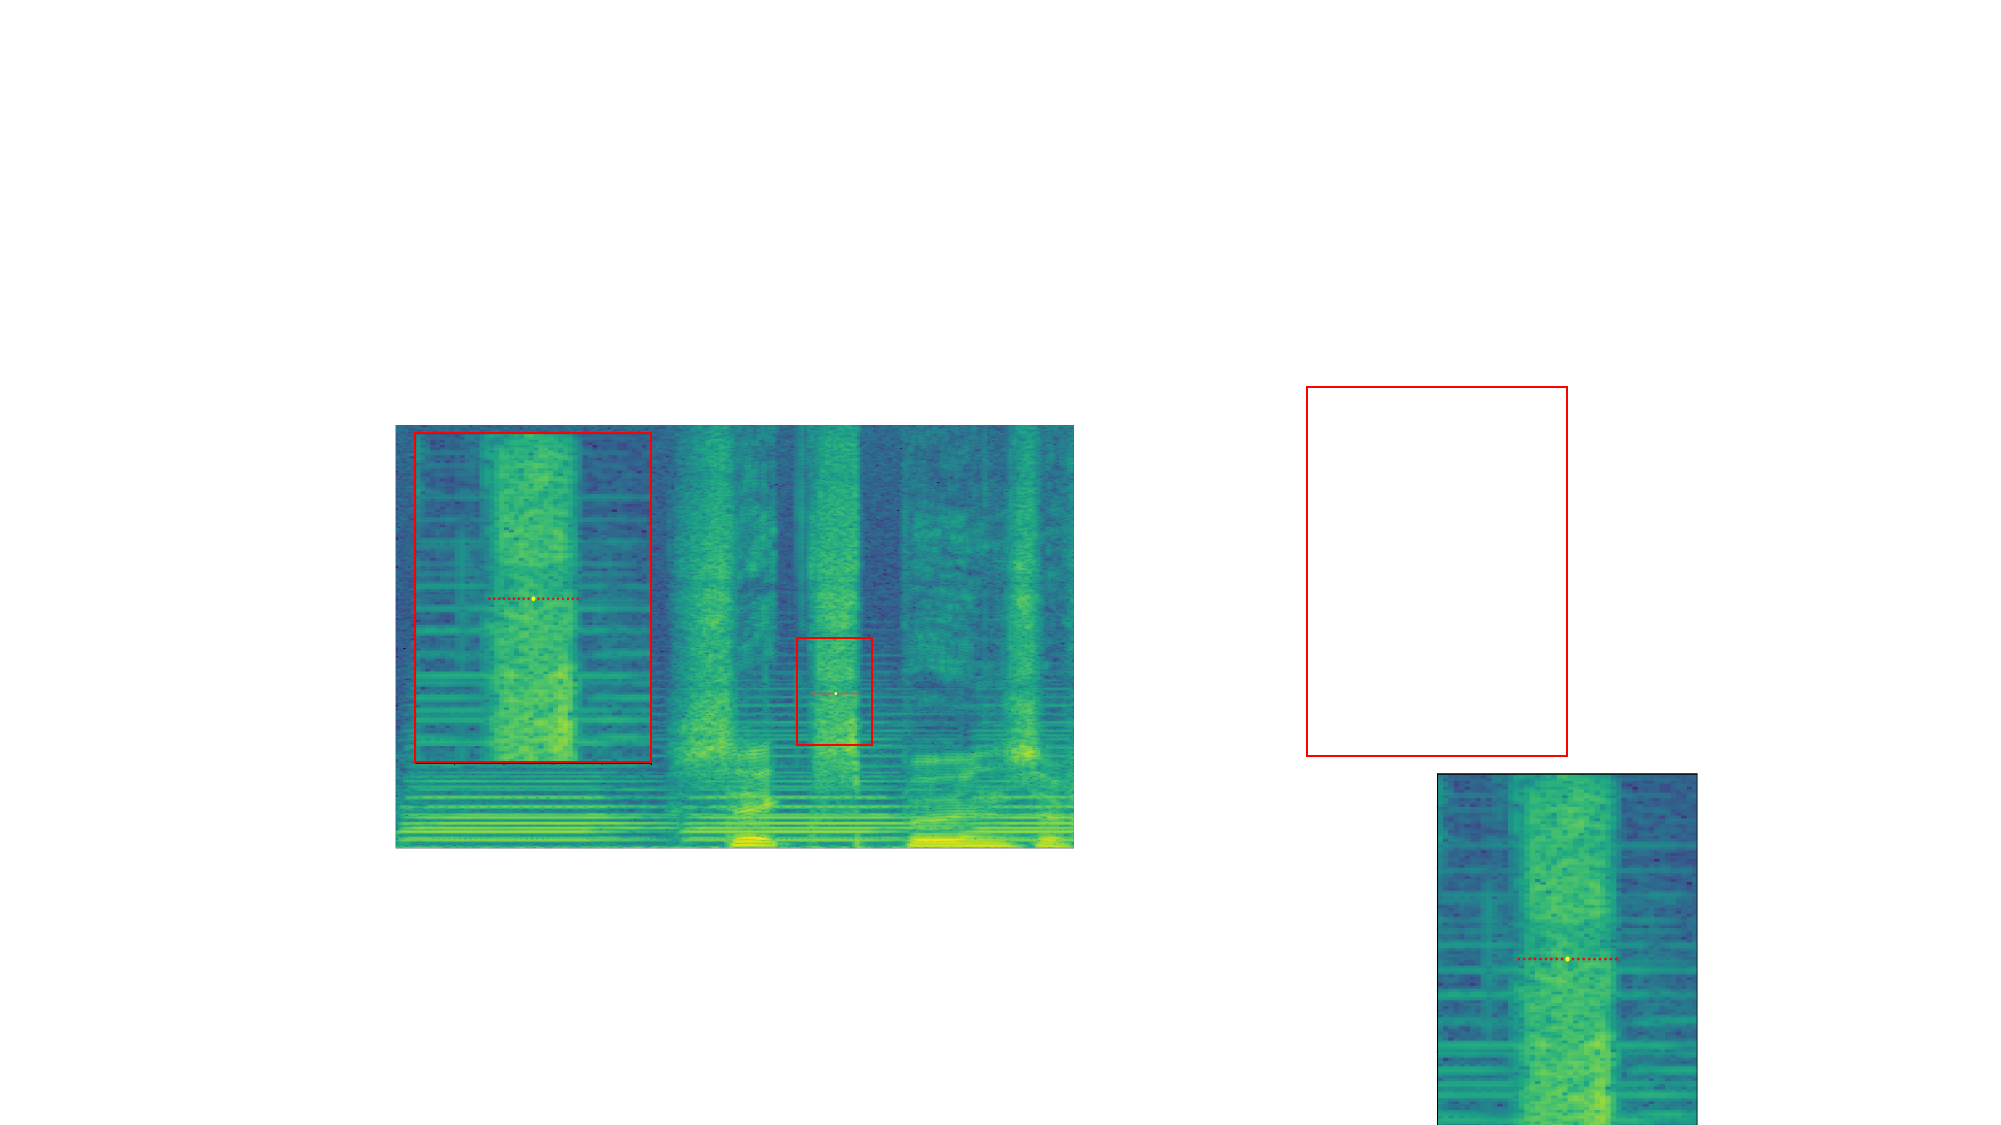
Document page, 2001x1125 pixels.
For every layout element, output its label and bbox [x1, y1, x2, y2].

text_box [1306, 386, 1568, 757]
text_box [394, 424, 1076, 850]
picture [1436, 773, 1699, 1125]
